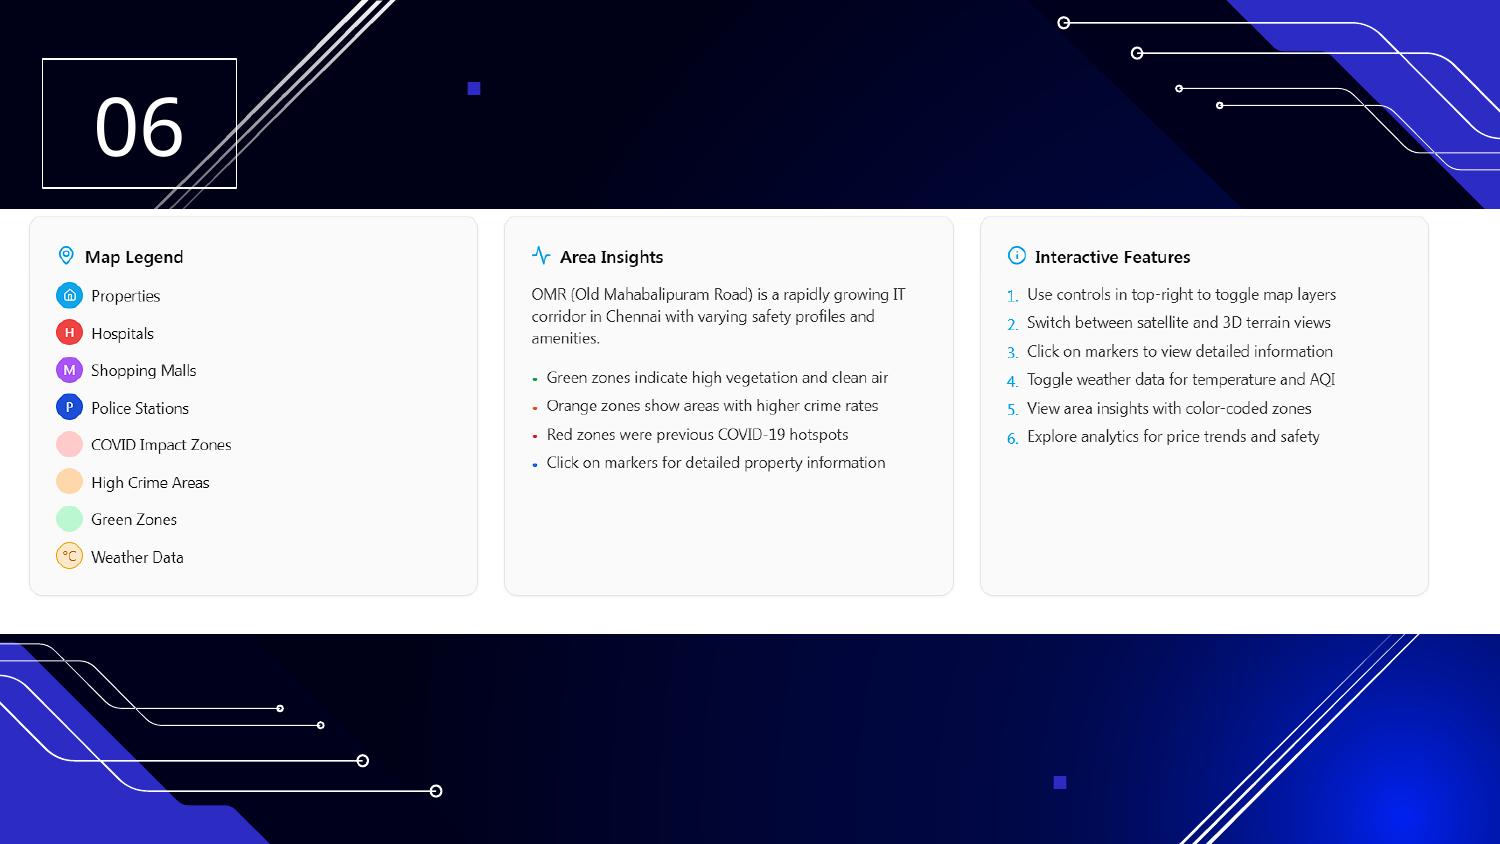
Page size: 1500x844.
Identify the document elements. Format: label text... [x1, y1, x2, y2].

picture [433, 787, 440, 795]
picture [237, 0, 376, 140]
text_box 06 [42, 59, 237, 188]
picture [237, 0, 389, 153]
picture [0, 0, 1500, 844]
